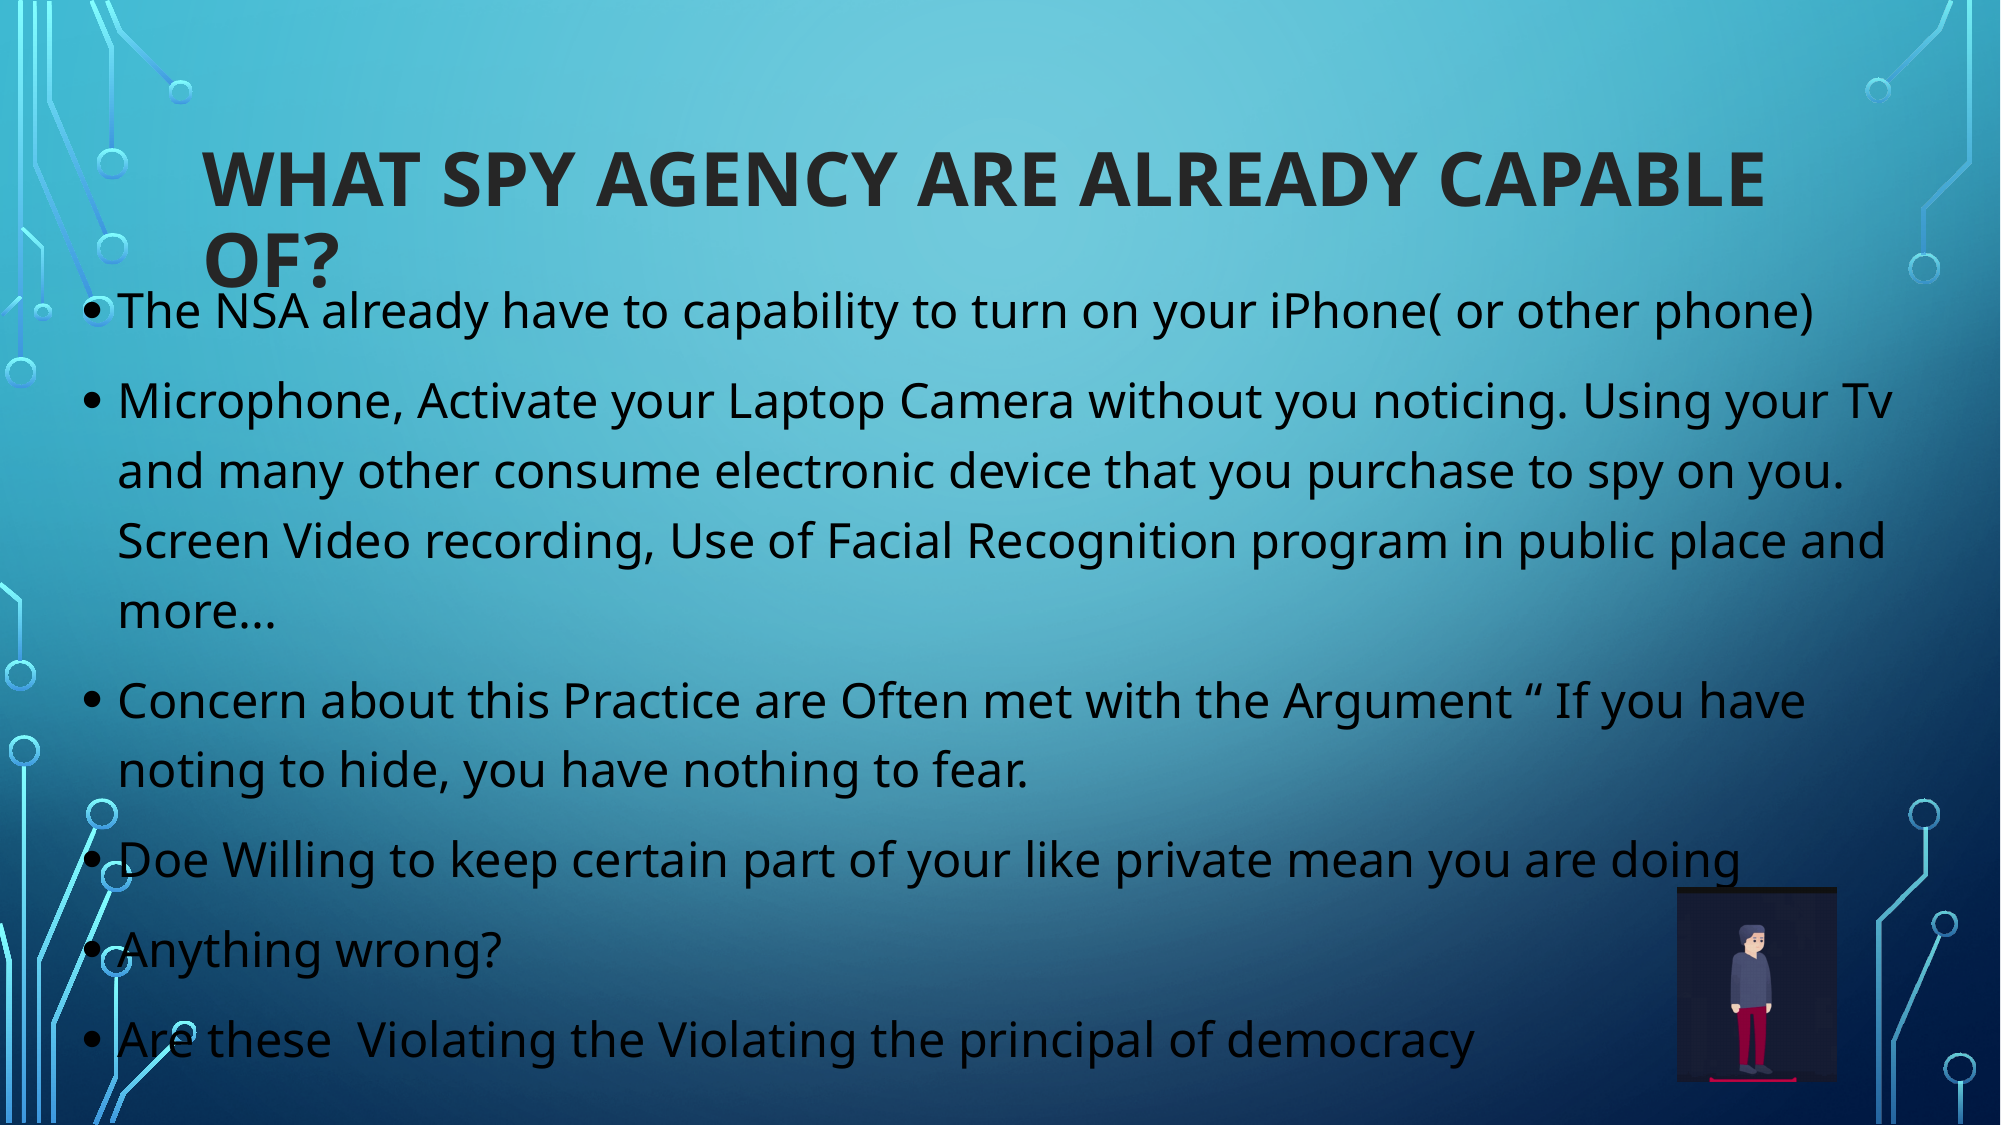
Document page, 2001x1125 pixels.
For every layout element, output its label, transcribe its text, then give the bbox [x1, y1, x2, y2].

list The NSA already have to capability to turn on your iPhone( or other phone) Microphone, Activate your Laptop Camera without you noticing. Using your Tv and many other consume electronic device that you purchase to spy on you. Screen Video recording, Use of Facial Recognition program in public place and more... Concern about this Practice are Often met with the Argument “ If you have noting to hide, you have nothing to fear. Doe Willing to keep certain part of your like private mean you are doing Anything wrong? Are these Violating the Violating the principal of democracy [66, 261, 1930, 1082]
picture [1677, 887, 1837, 1082]
title What Spy Agency are already Capable of? [187, 101, 1813, 261]
